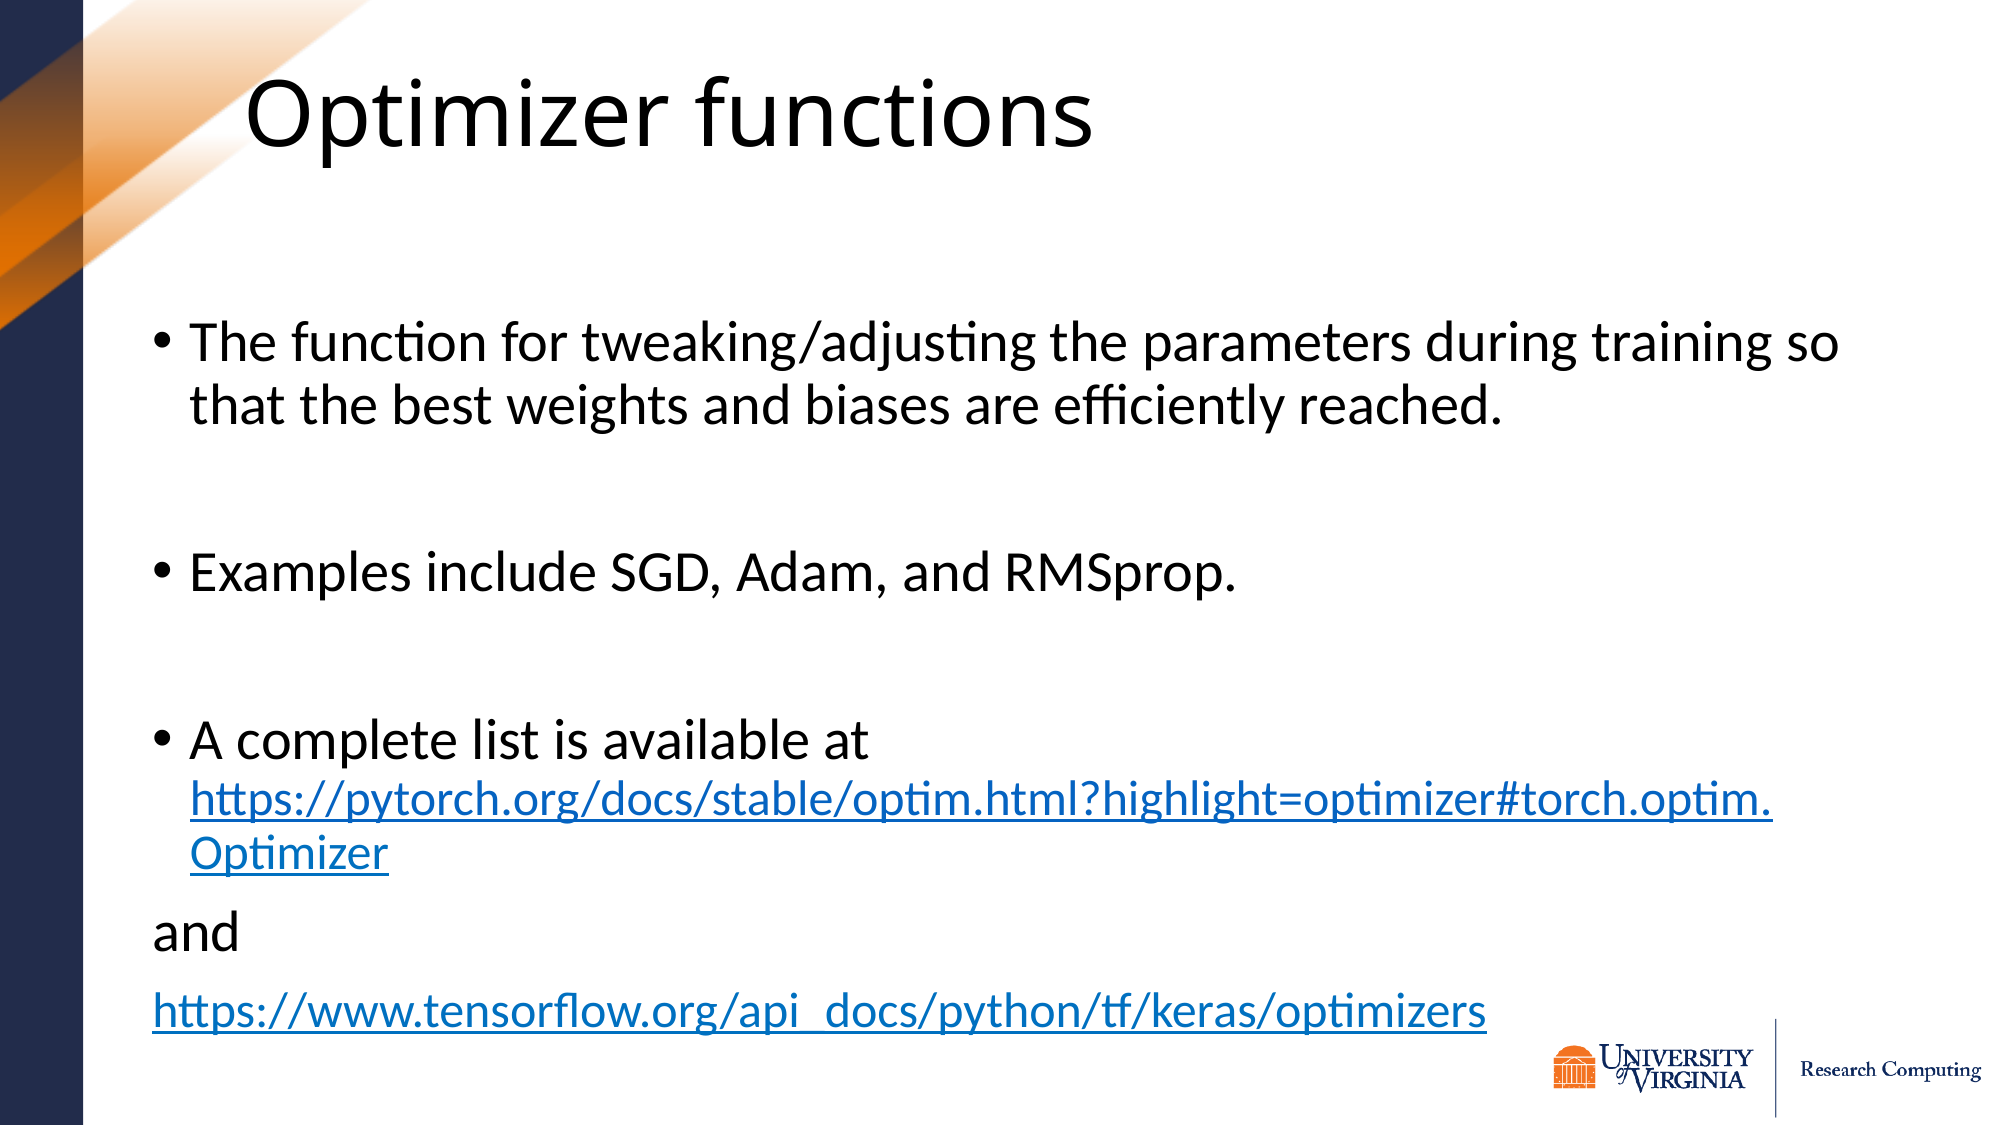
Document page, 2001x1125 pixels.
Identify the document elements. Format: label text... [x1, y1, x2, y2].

title Optimizer functions [229, 59, 1805, 278]
list The function for tweaking/adjusting the parameters during training so that the best weights and biases are efficiently reached. Examples include SGD, Adam, and RMSprop. A complete list is available at https://pytorch.org/docs/stable/optim.html?highlight=optimizer#torch.optim.Optimizer and https://www.tensorflow.org/api_docs/python/tf/keras/optimizers [137, 303, 1863, 1050]
picture [1543, 1010, 1995, 1124]
picture [0, 0, 378, 338]
